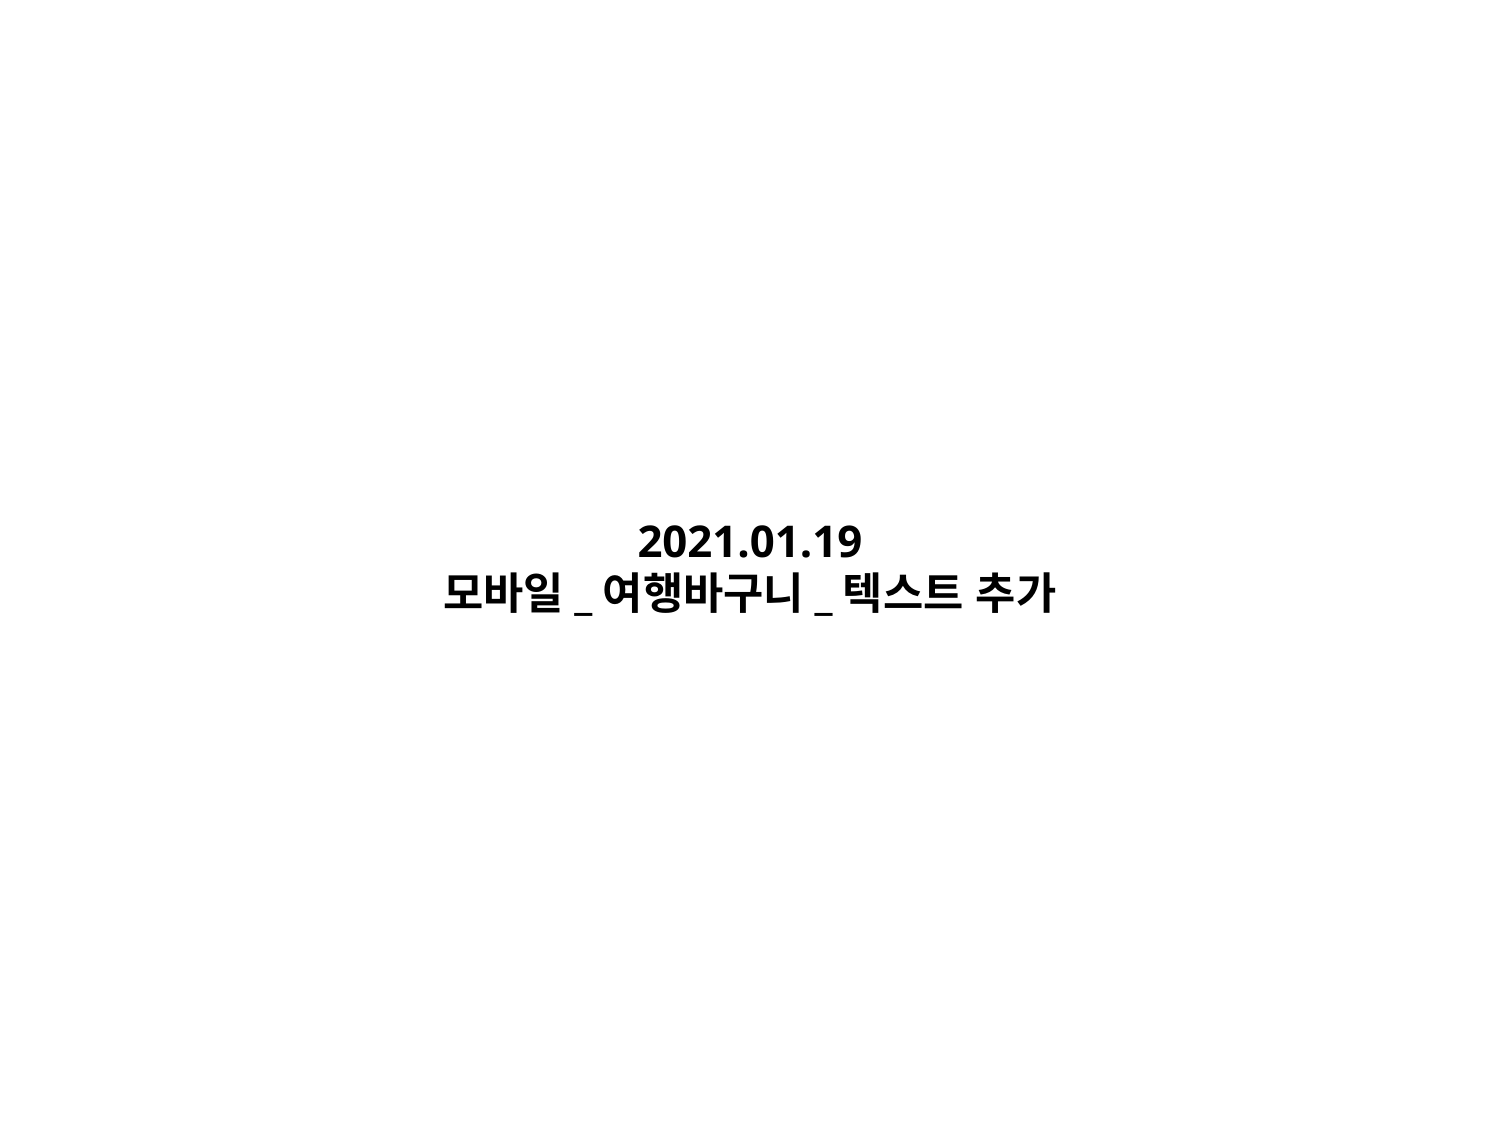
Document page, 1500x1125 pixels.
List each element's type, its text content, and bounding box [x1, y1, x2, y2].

text_box 2021.01.19 모바일_여행바구니_텍스트 추가 [428, 479, 1072, 626]
